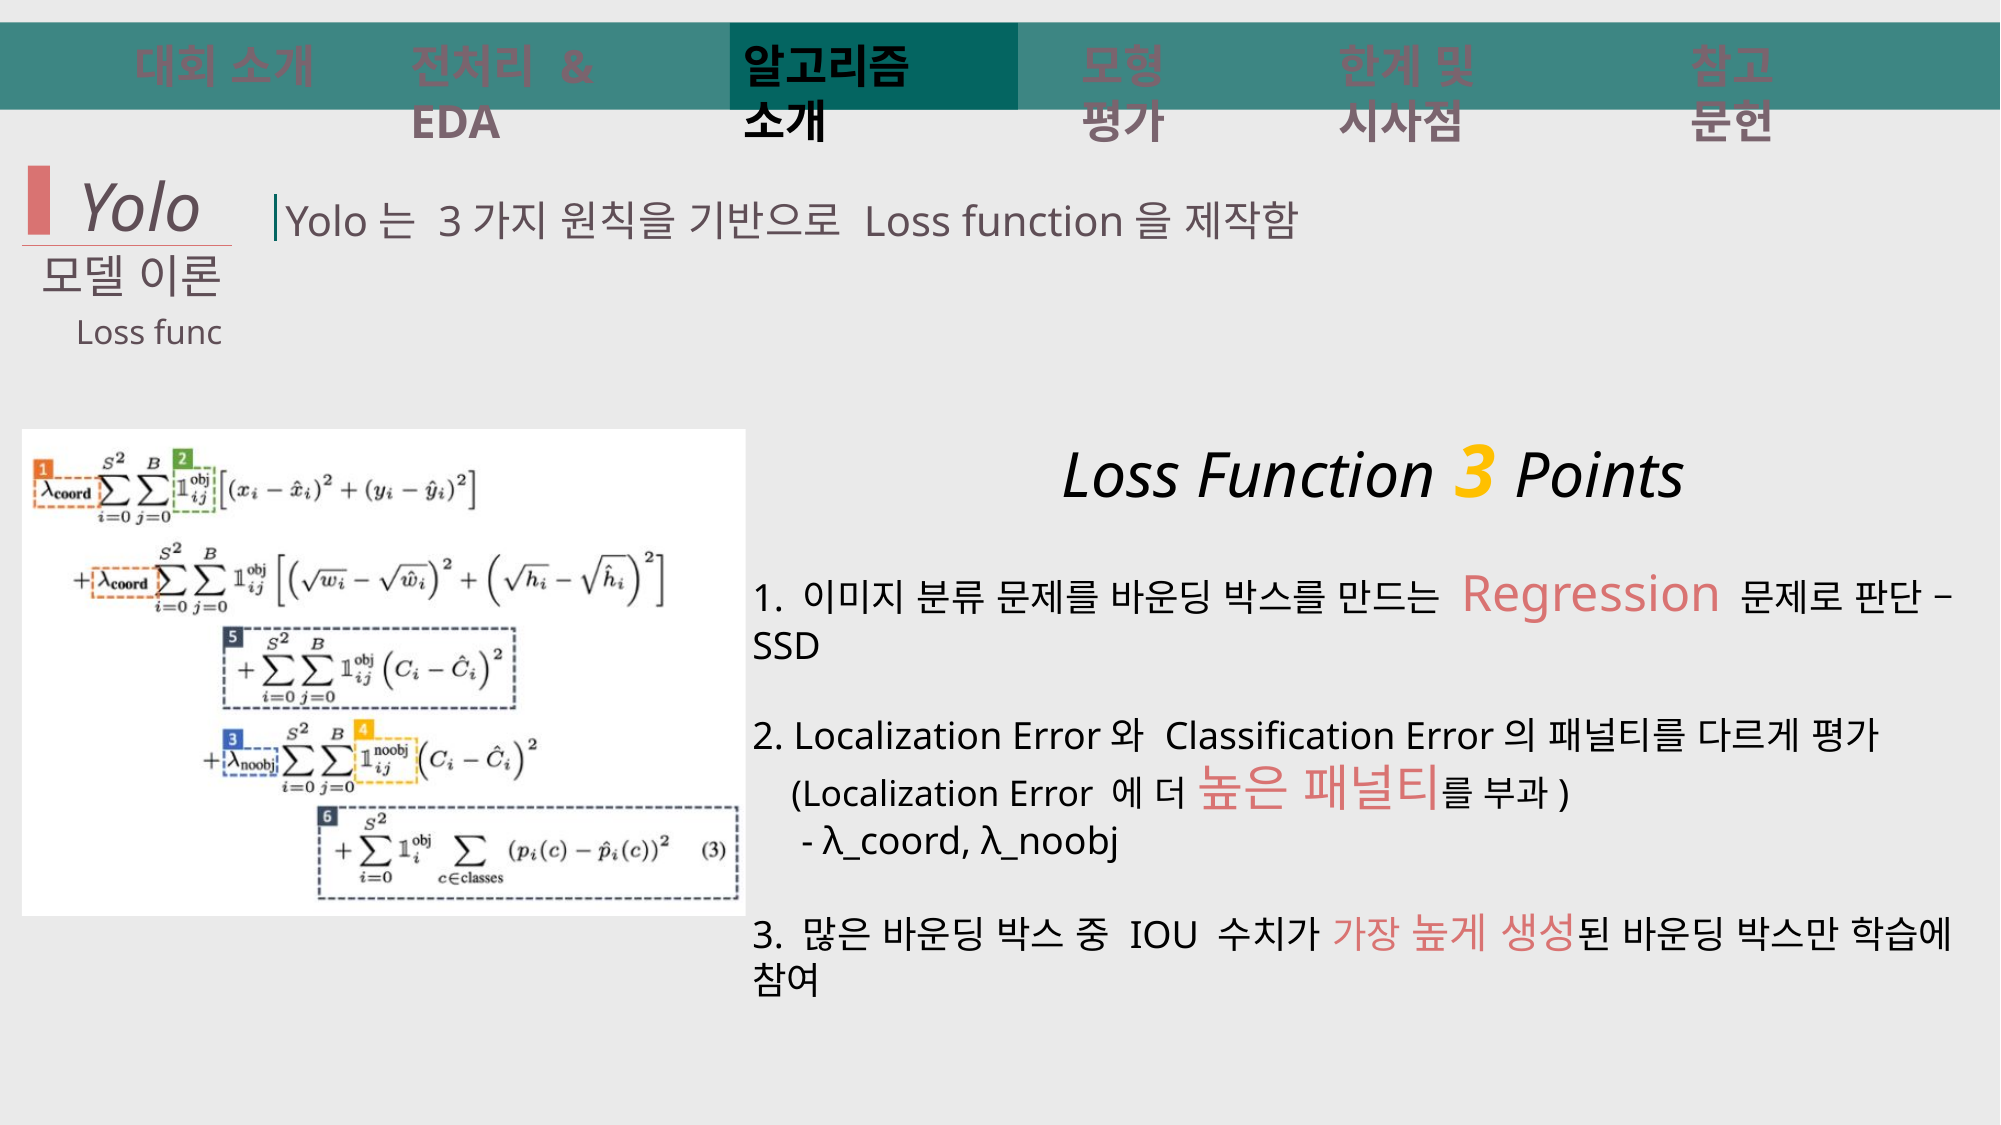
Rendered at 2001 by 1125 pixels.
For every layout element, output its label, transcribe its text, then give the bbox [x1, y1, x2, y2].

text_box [0, 22, 2000, 110]
text_box Loss Function 3 Points 1. 이미지 분류 문제를 바운딩 박스를 만드는 Regression 문제로 판단 – SSD 2. Localization Error와 Classification Error의 패널티를 다르게 평가 (Localization Error 에 더 높은 패널티를 부과) - λ_coord, λ_noobj 3. 많은 바운딩 박스 중 IOU 수치가 가장 높게 생성된 바운딩 박스만 학습에 참여 [737, 416, 2000, 1010]
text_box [270, 187, 1713, 253]
picture [21, 429, 746, 916]
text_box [21, 157, 238, 362]
